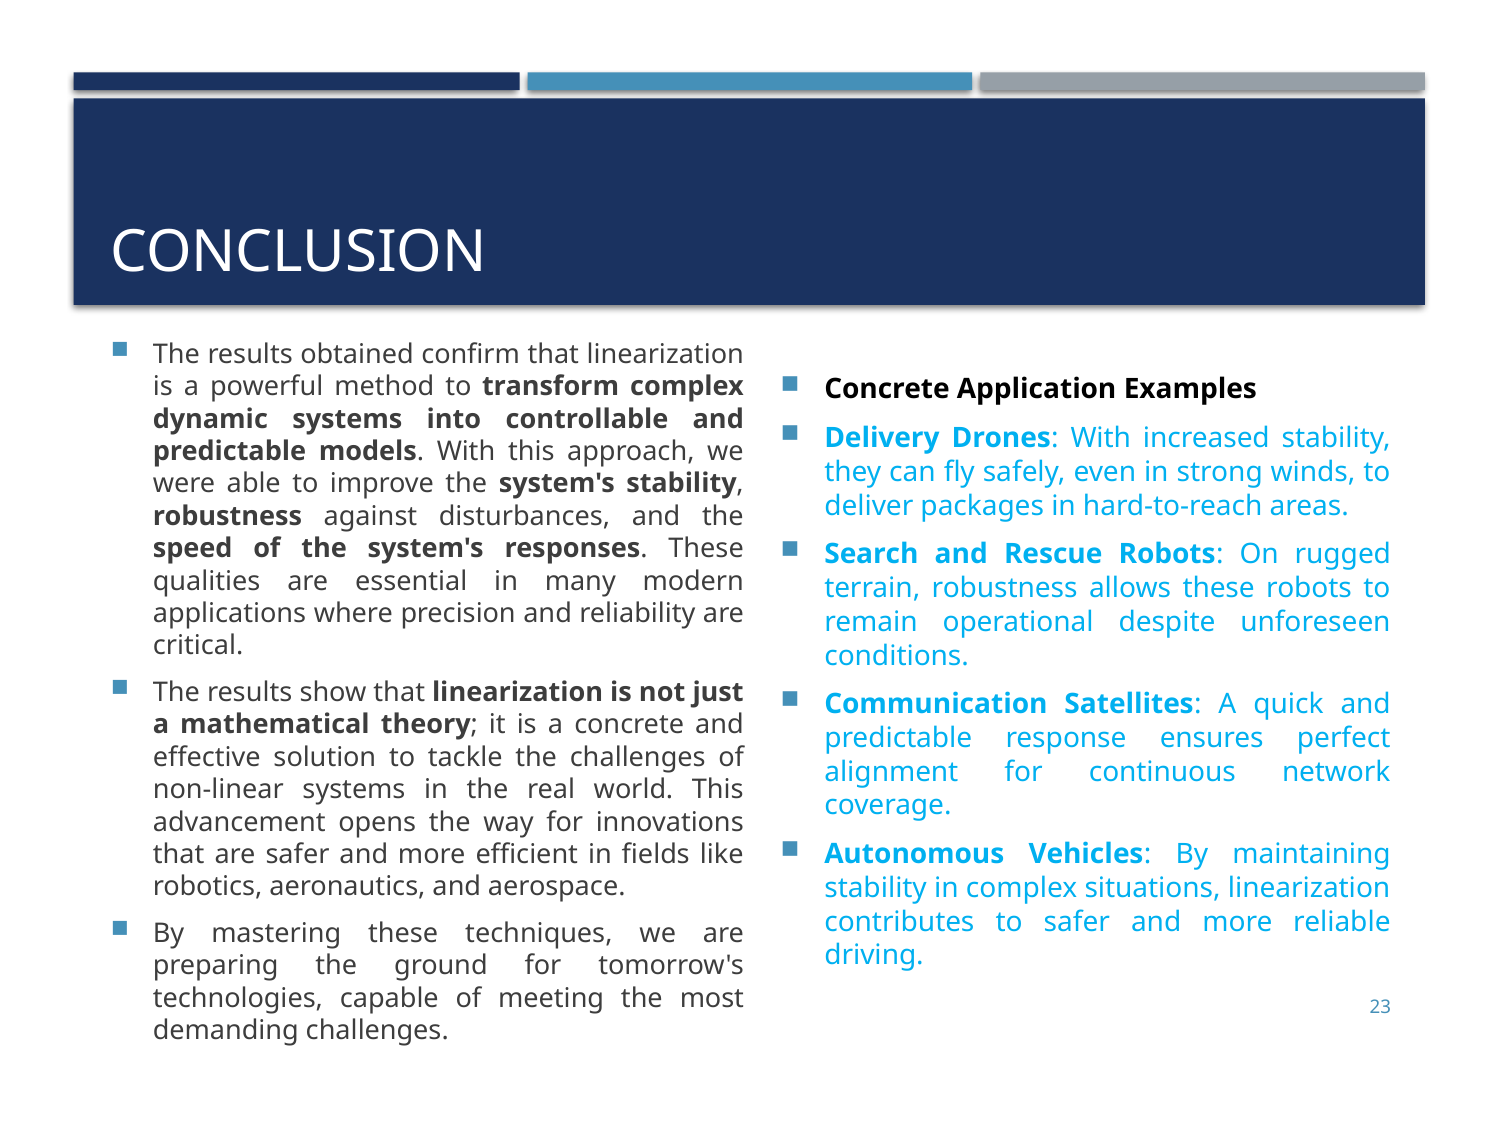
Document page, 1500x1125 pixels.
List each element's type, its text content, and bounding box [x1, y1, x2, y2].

slide_number 23 [1279, 977, 1406, 1037]
list The results obtained confirm that linearization is a powerful method to transform complex dynamic systems into controllable and predictable models. With this approach, we were able to improve the system's stability, robustness against disturbances, and the speed of the system's responses. These qualities are essential in many modern applications where precision and reliability are critical. The results show that linearization is not just a mathematical theory; it is a concrete and effective solution to tackle the challenges of non-linear systems in the real world. This advancement opens the way for innovations that are safer and more efficient in fields like robotics, aeronautics, and aerospace. By mastering these techniques, we are preparing the ground for tomorrow's technologies, capable of meeting the most demanding challenges. [95, 322, 759, 1060]
title CONCLUSION [95, 112, 1406, 291]
list Concrete Application Examples Delivery Drones: With increased stability, they can fly safely, even in strong winds, to deliver packages in hard-to-reach areas. Search and Rescue Robots: On rugged terrain, robustness allows these robots to remain operational despite unforeseen conditions. Communication Satellites: A quick and predictable response ensures perfect alignment for continuous network coverage. Autonomous Vehicles: By maintaining stability in complex situations, linearization contributes to safer and more reliable driving. [765, 355, 1406, 986]
